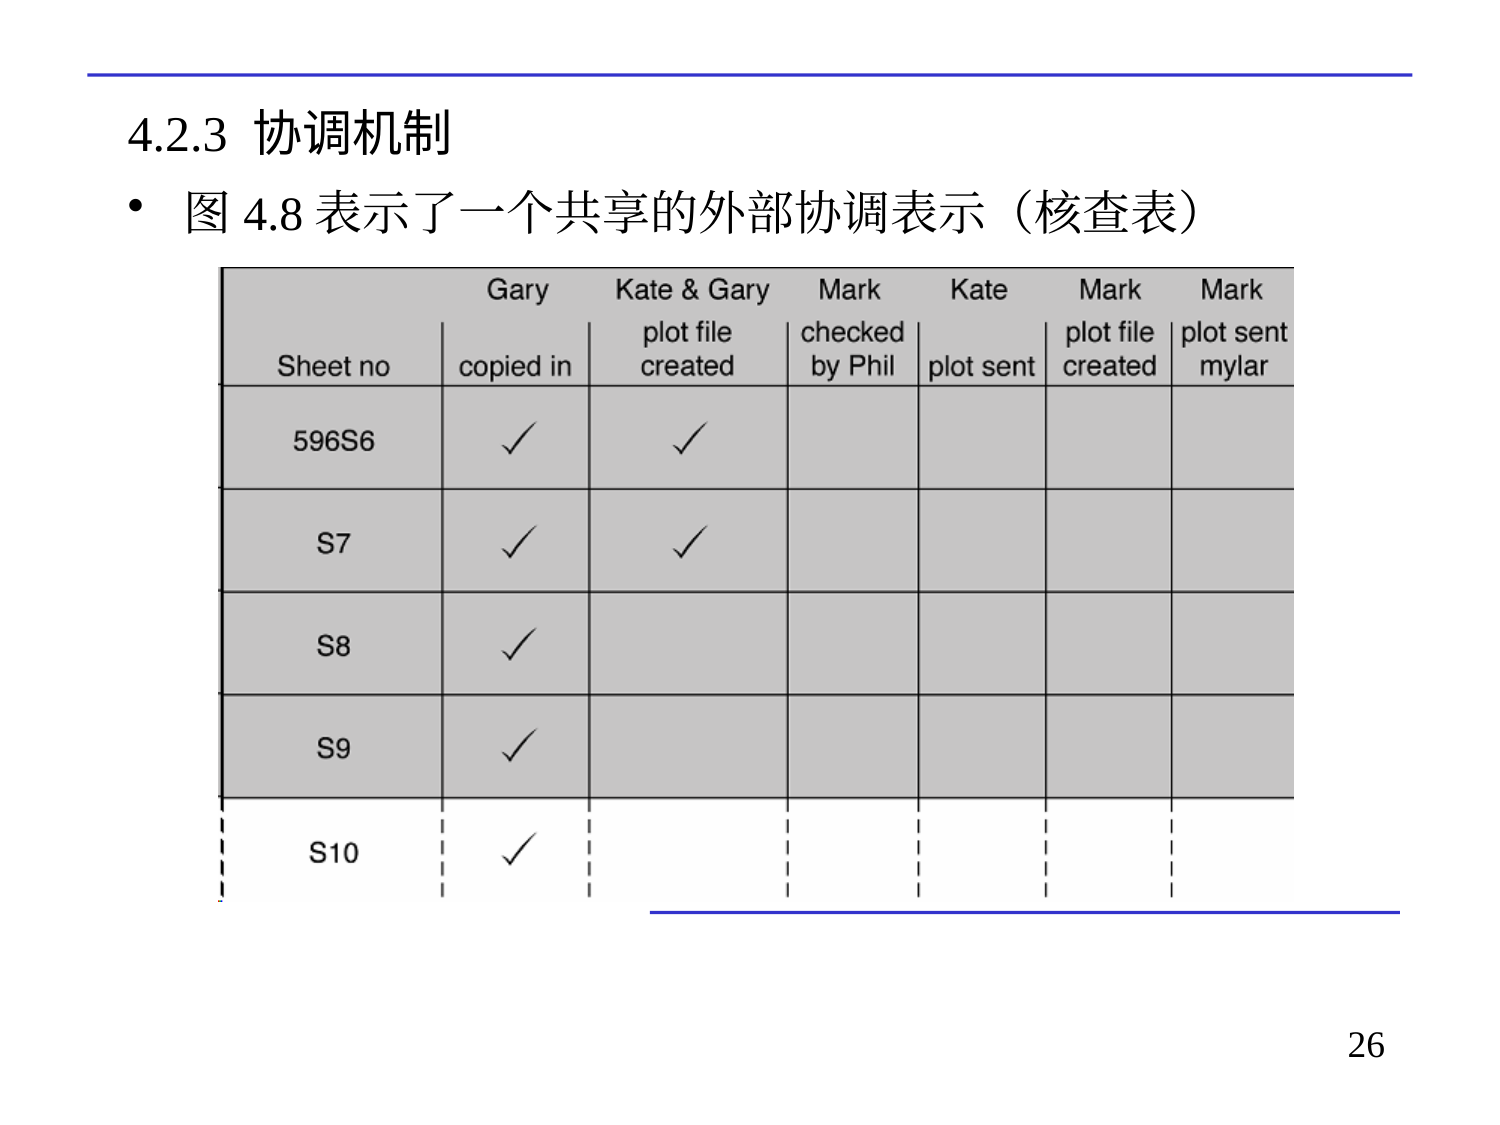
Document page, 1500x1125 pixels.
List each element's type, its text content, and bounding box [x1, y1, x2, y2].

picture [218, 266, 1294, 903]
title 4.2.3 协调机制 [112, 87, 1388, 174]
slide_number 26 [1087, 1012, 1401, 1088]
list 图4.8表示了一个共享的外部协调表示（核查表） [112, 174, 1388, 900]
